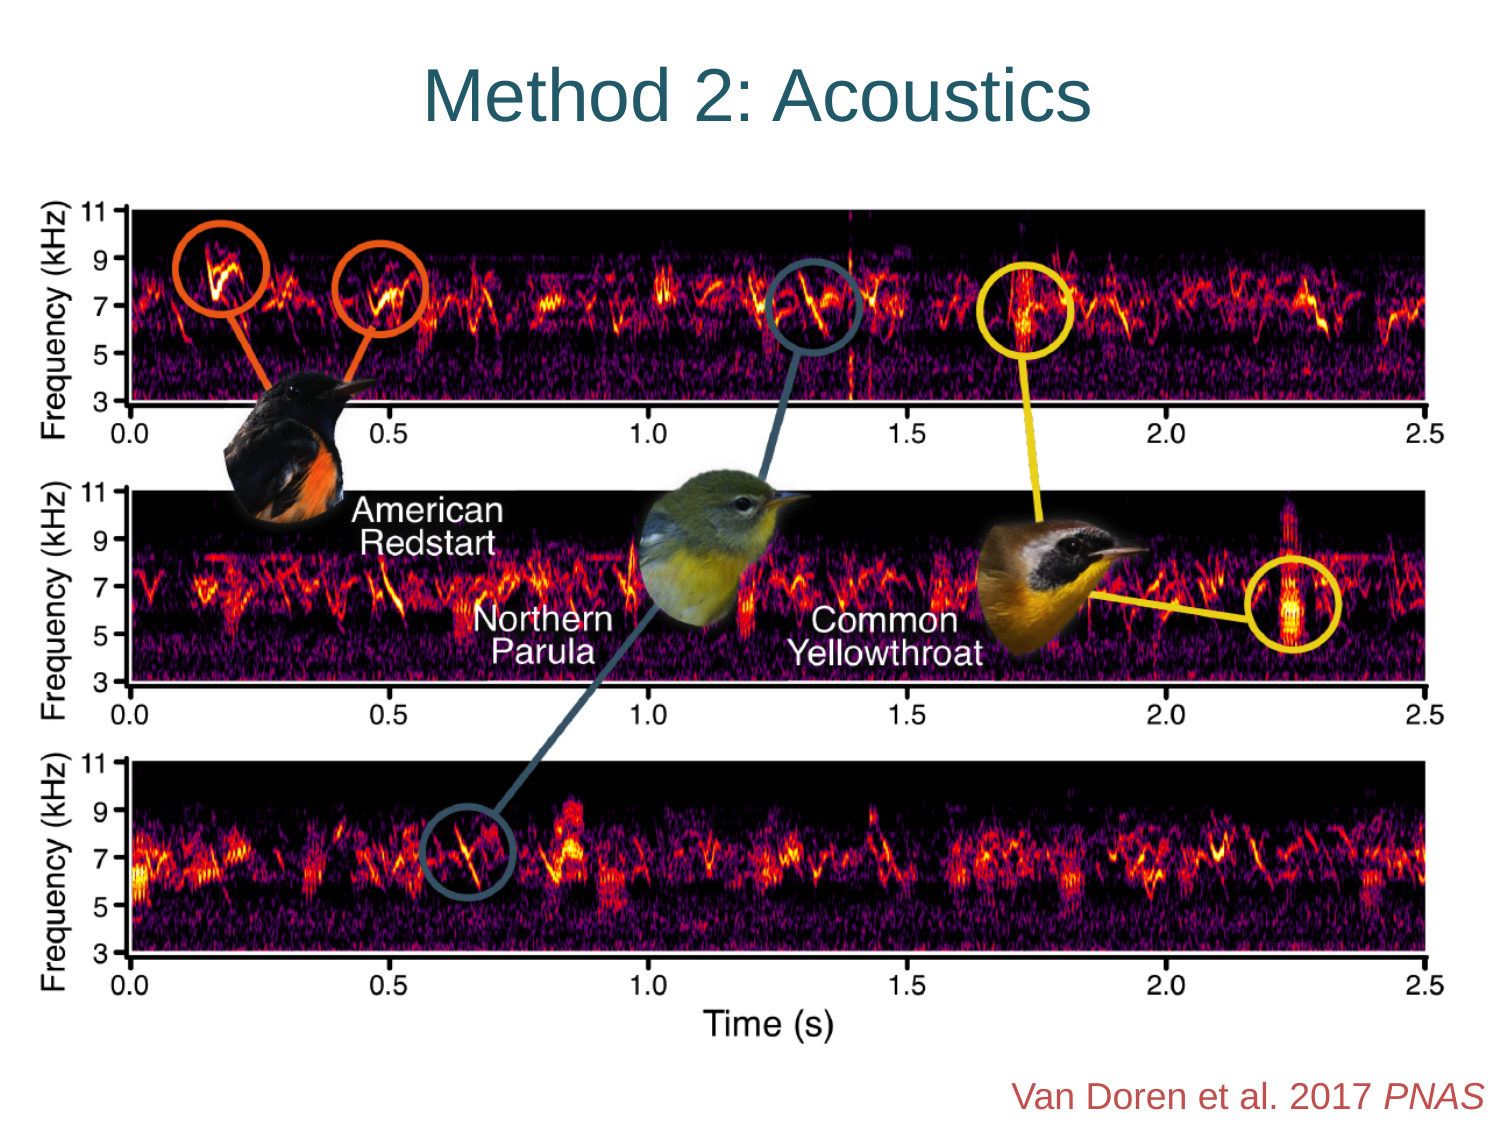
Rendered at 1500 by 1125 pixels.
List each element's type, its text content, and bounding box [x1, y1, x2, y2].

text_box Method 2: Acoustics [50, 0, 1465, 179]
text_box Van Doren et al. 2017 PNAS [893, 1064, 1500, 1125]
picture [0, 180, 1500, 1054]
